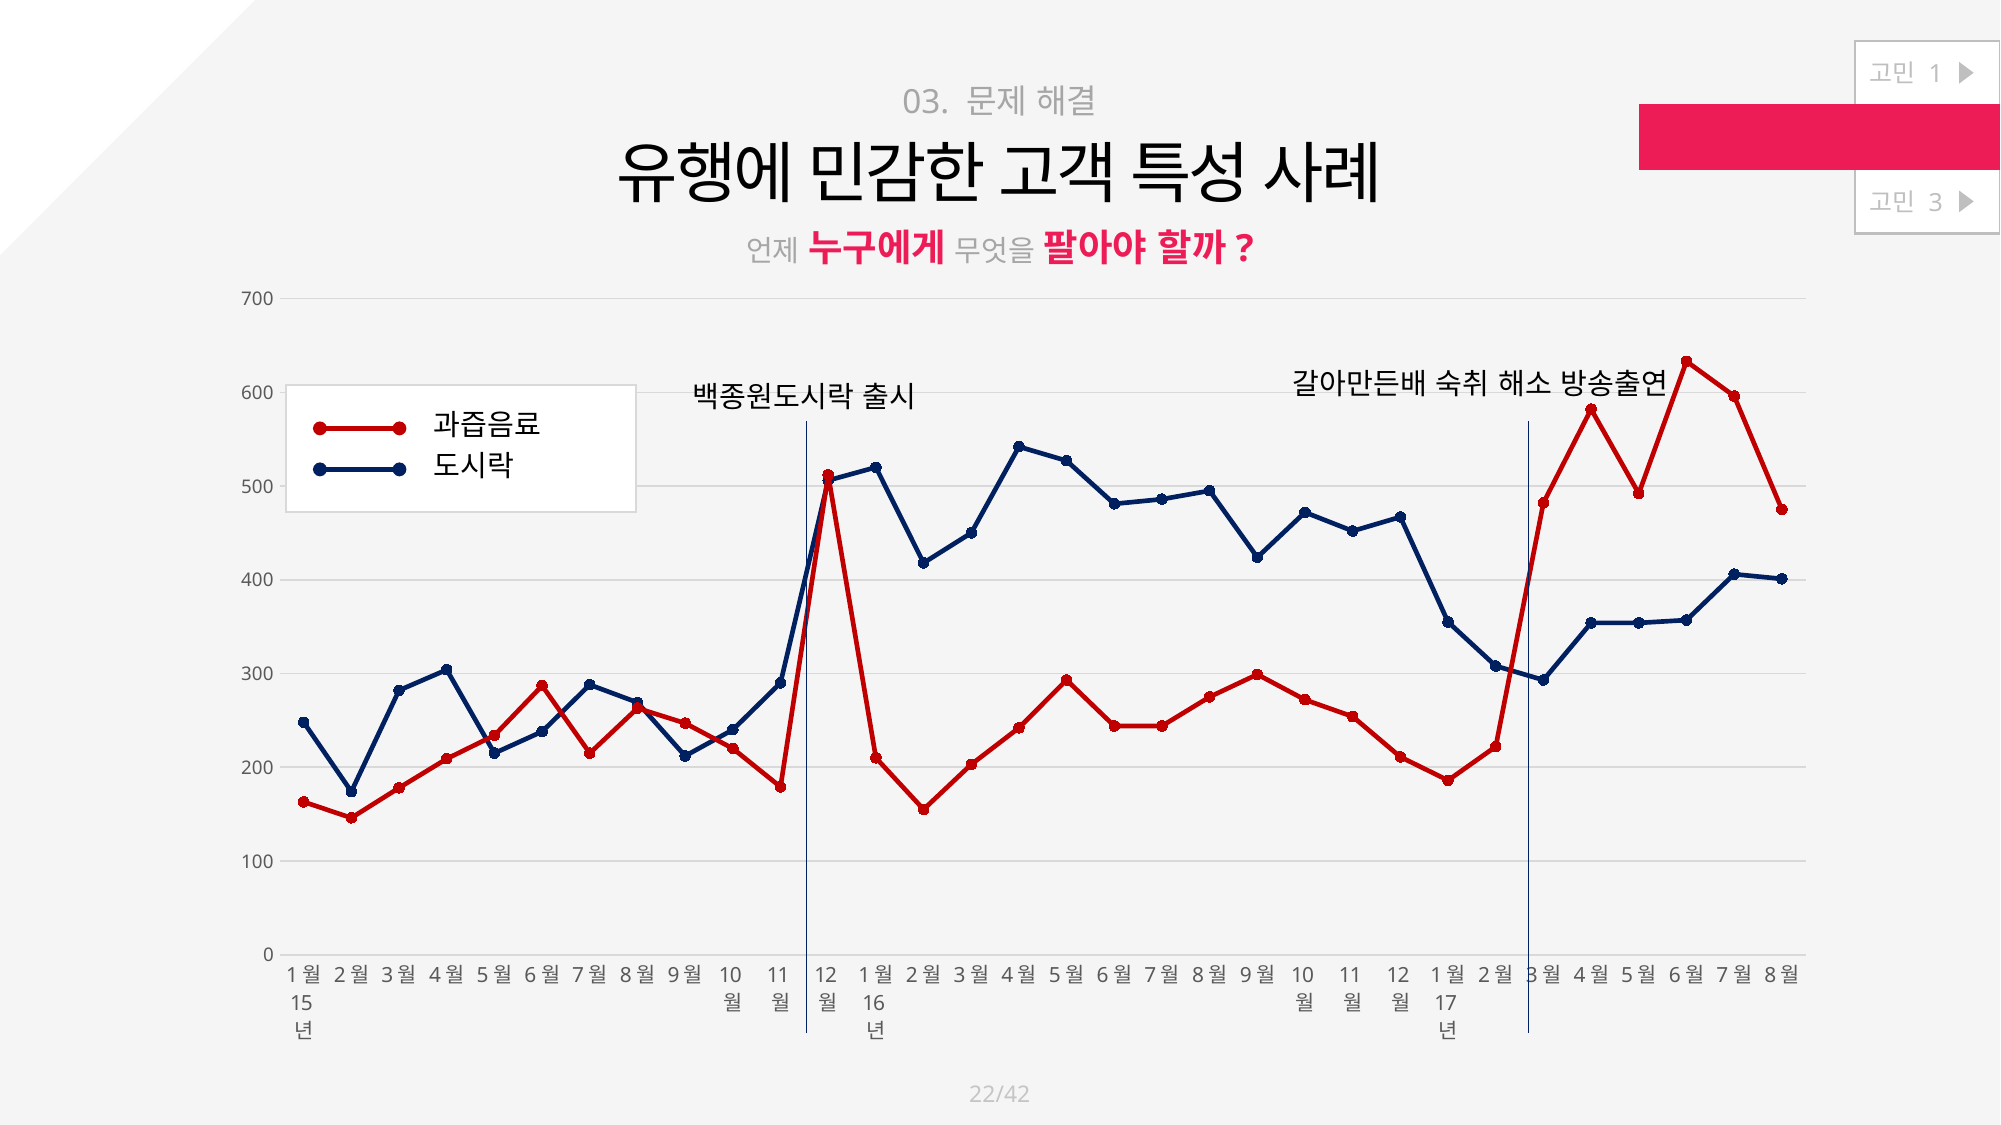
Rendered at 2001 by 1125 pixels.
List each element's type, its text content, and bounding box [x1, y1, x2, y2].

text_box 언제 누구에게 무엇을 팔아야 할까? [731, 220, 1269, 269]
slide_number 22 [774, 1065, 1225, 1125]
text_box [286, 384, 636, 512]
chart [208, 269, 1839, 1061]
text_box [1640, 40, 2000, 234]
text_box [581, 72, 1419, 220]
